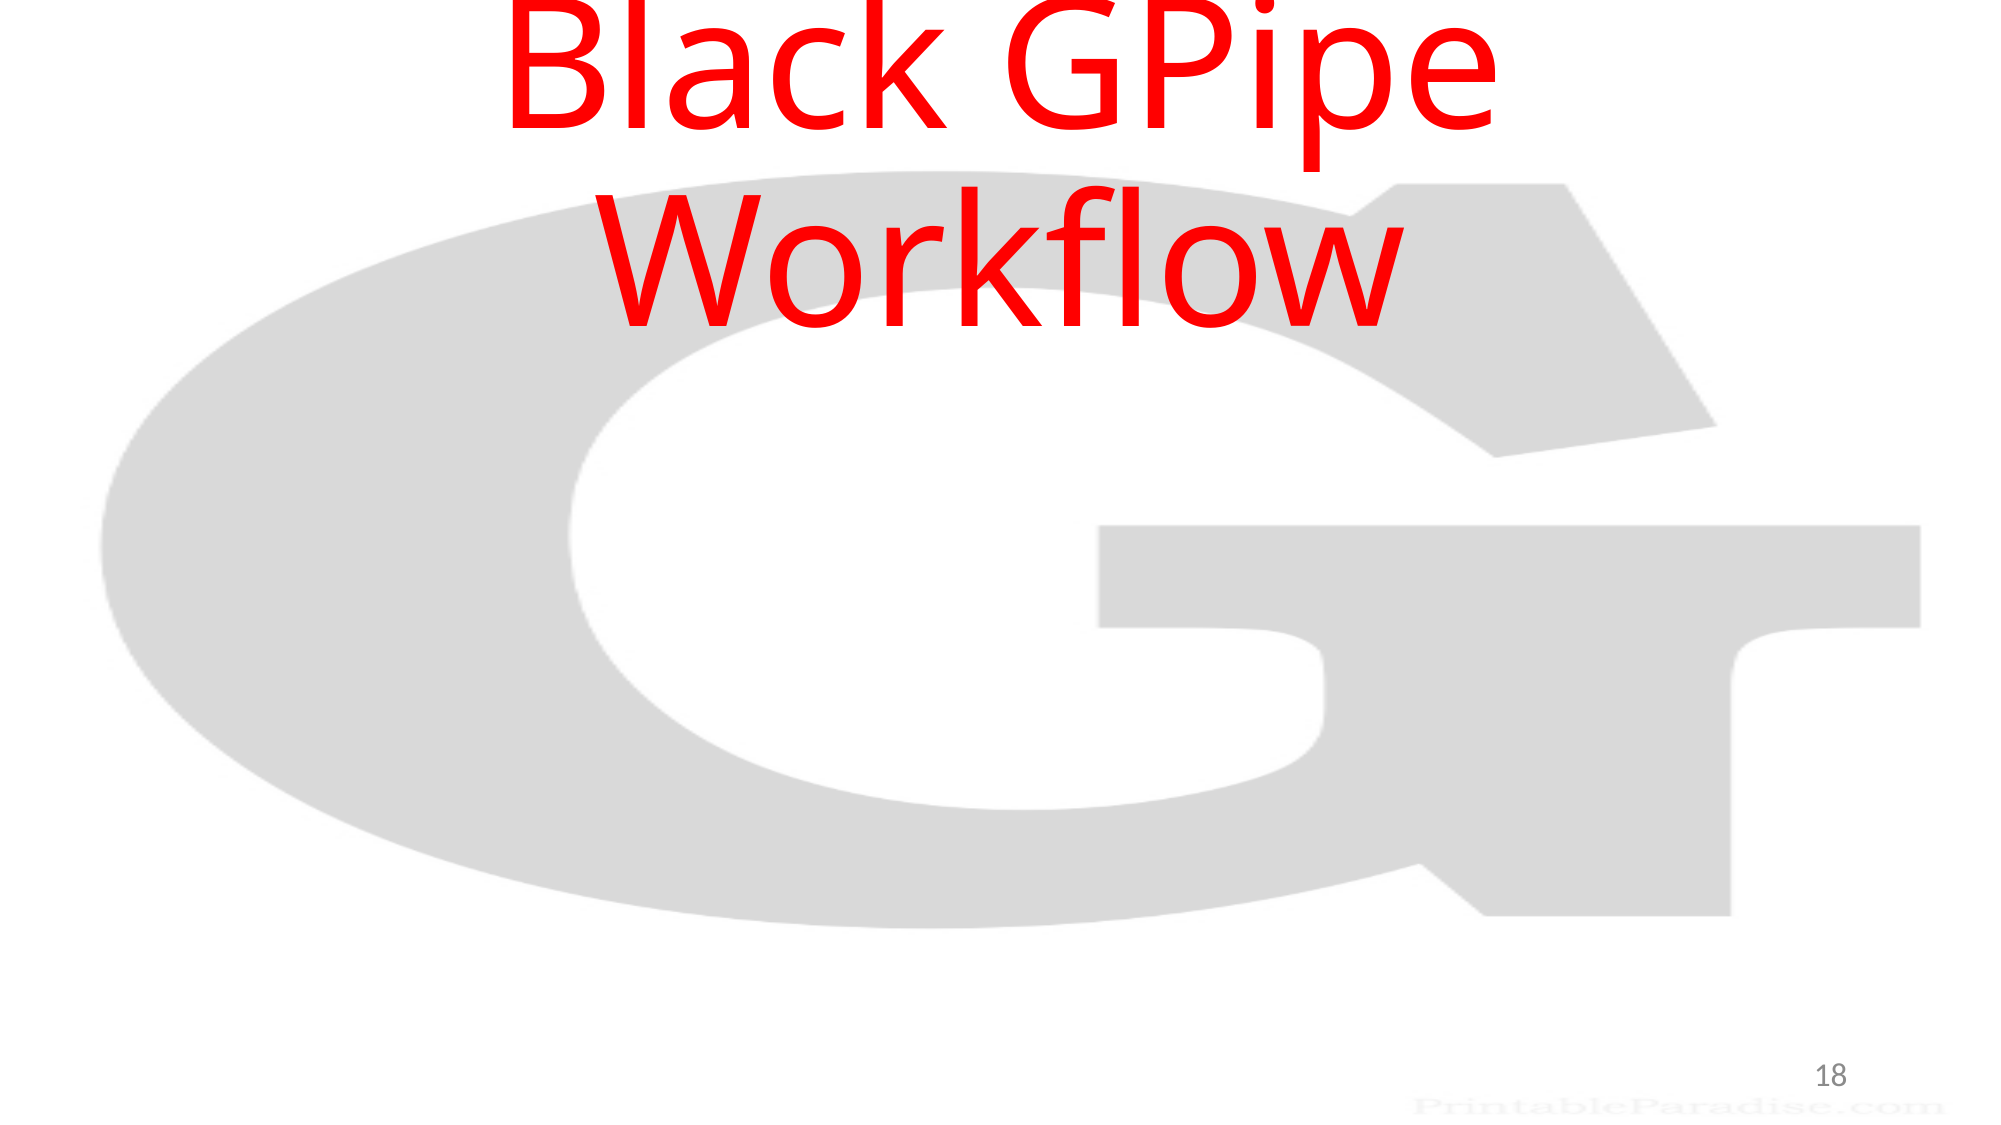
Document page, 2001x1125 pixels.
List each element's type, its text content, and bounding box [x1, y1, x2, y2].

title Black GPipe Workflow [137, 59, 1863, 278]
slide_number 18 [1412, 1042, 1863, 1103]
